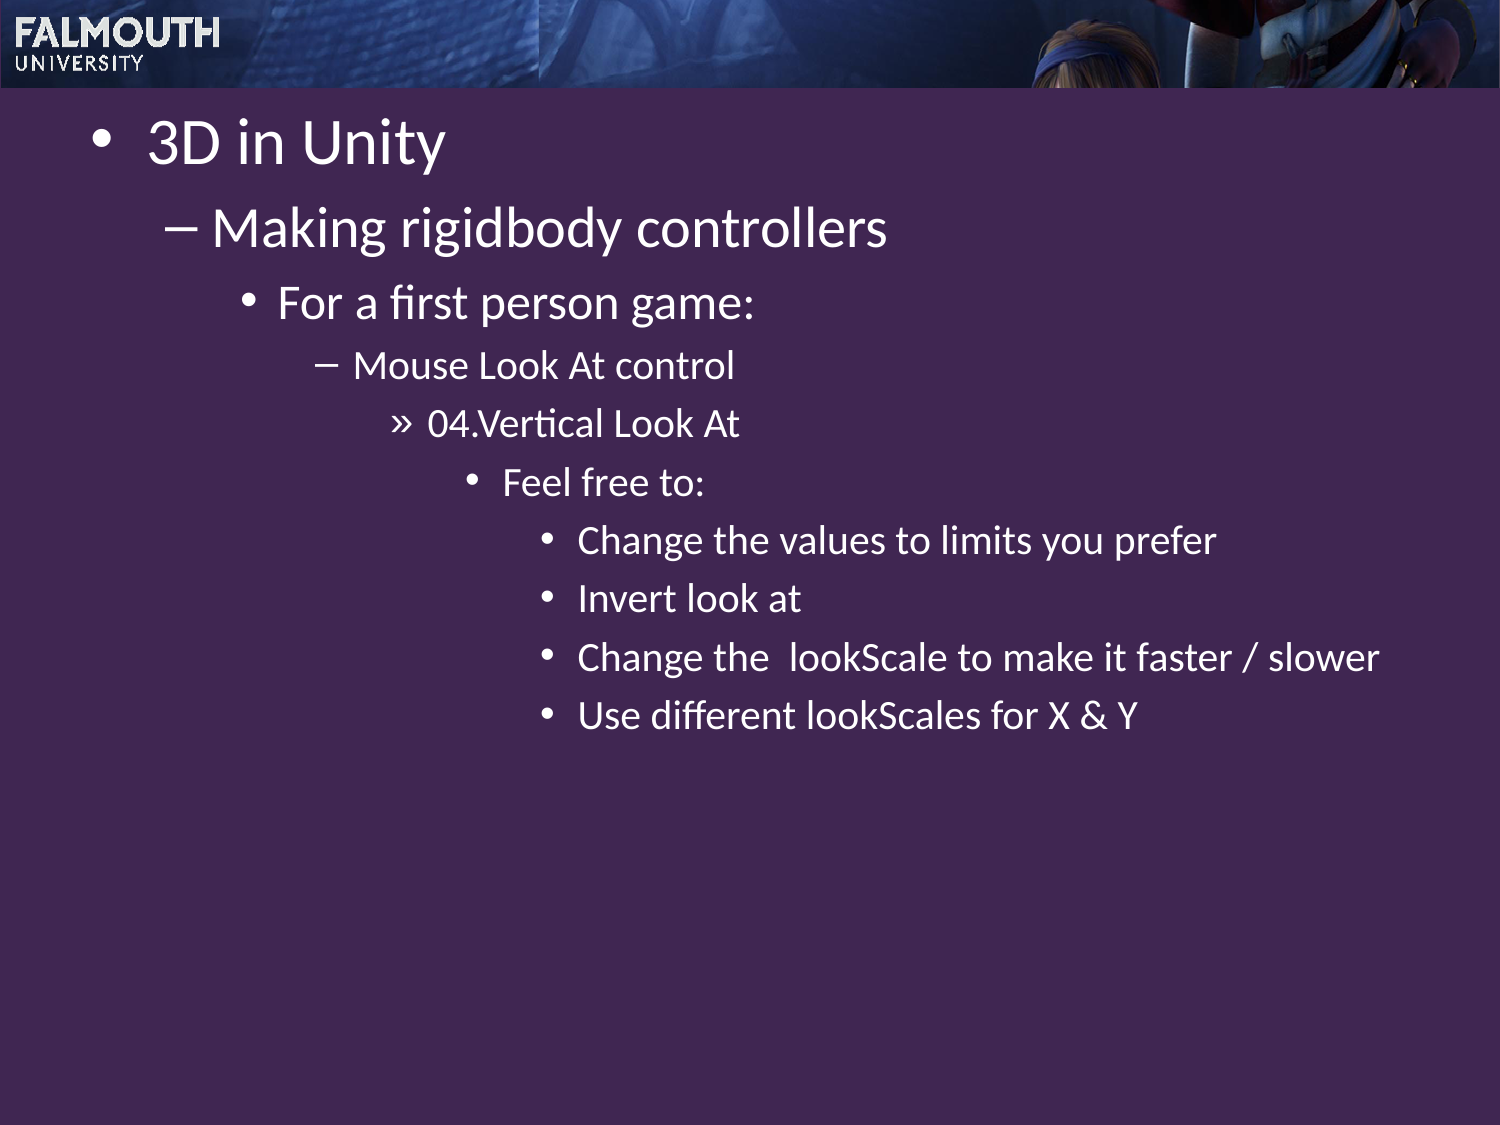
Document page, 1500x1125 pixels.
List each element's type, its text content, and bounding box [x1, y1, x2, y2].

picture [0, 0, 1500, 90]
list 3D in Unity Making rigidbody controllers For a first person game: Mouse Look At control 04.Vertical Look At Feel free to: Change the values to limits you prefer Invert look at Change the lookScale to make it faster / slower Use different lookScales for X & Y [75, 90, 1425, 1125]
